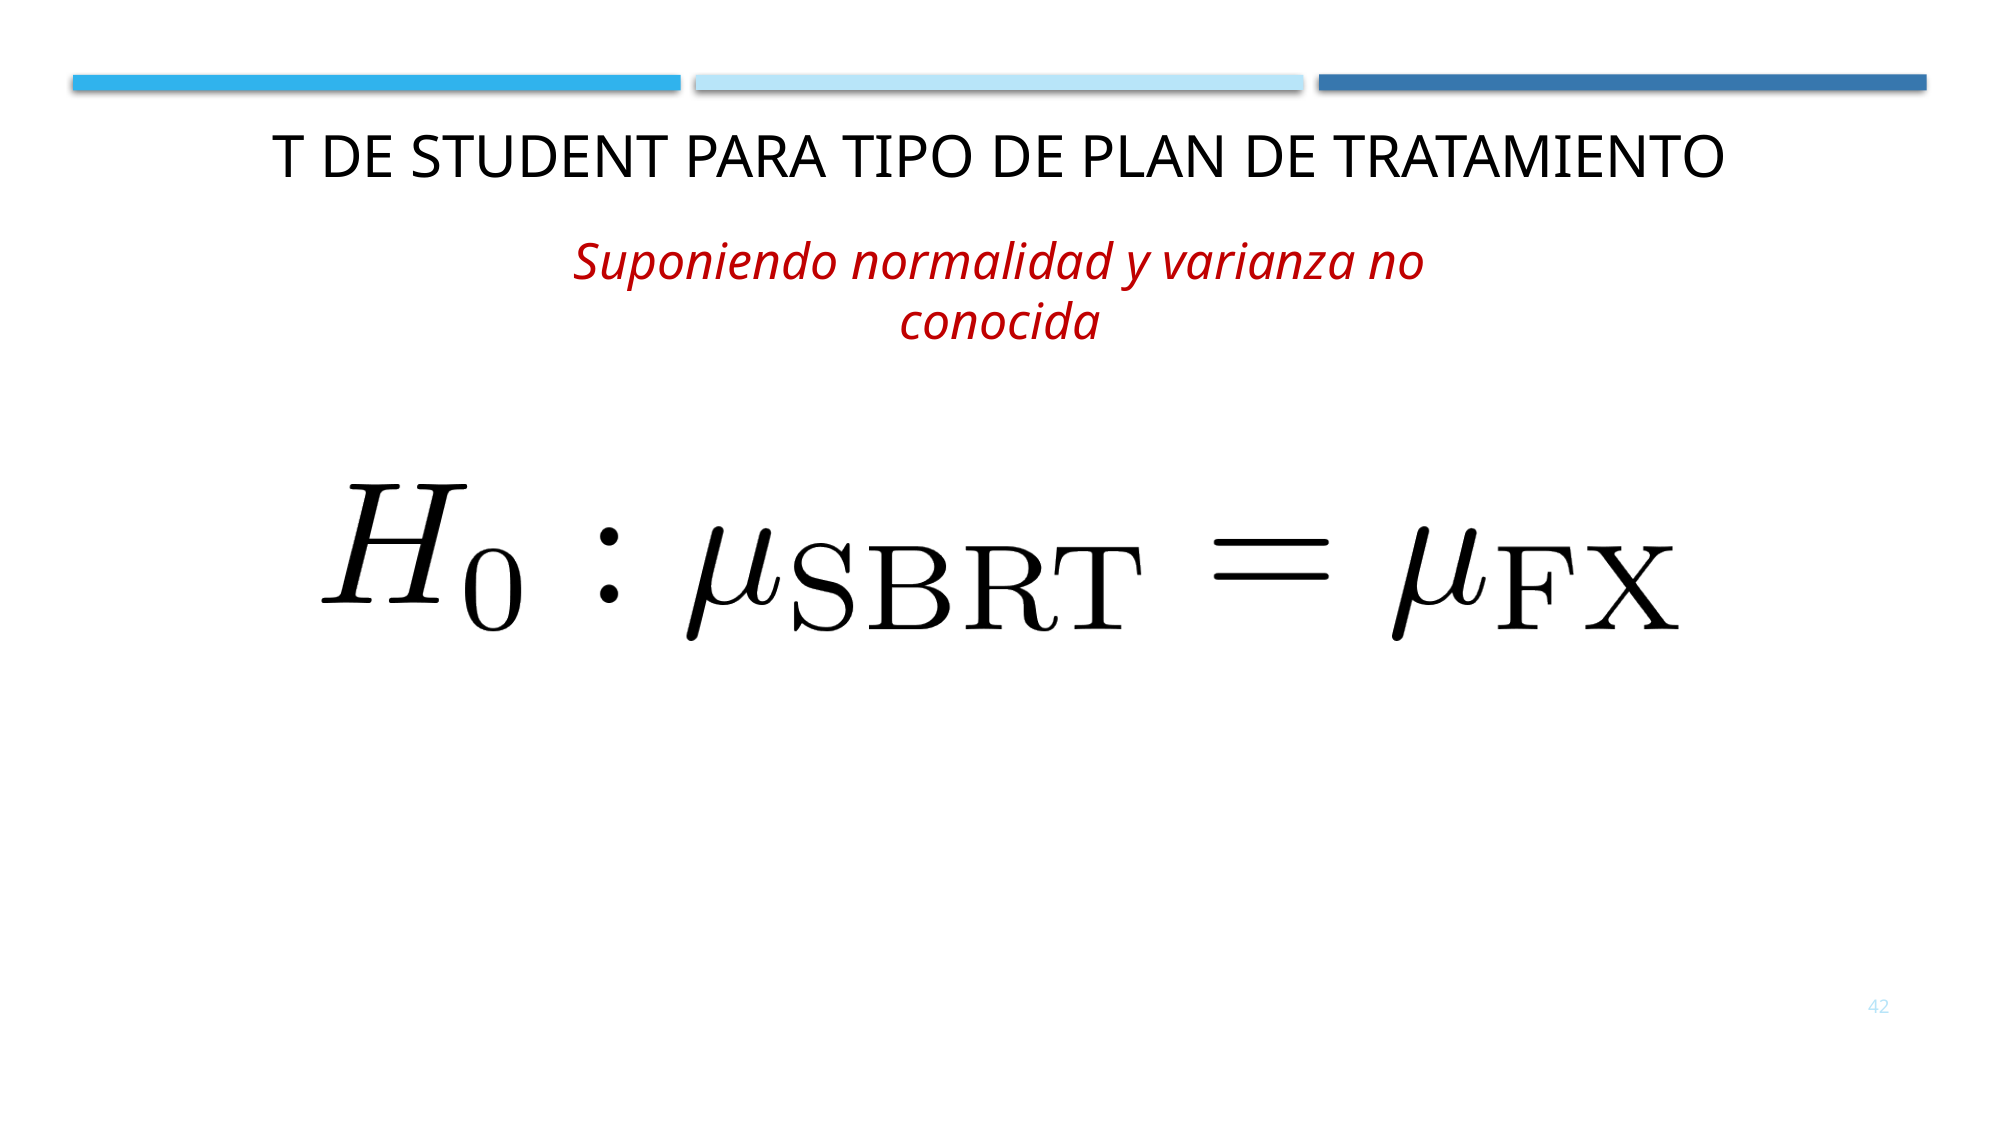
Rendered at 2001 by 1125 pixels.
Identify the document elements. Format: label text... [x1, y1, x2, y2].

text_box Suponiendo normalidad y varianza no conocida [500, 222, 1500, 358]
picture [321, 484, 1679, 641]
text_box T de student para tipo de plan de tratamiento [170, 111, 1830, 201]
slide_number 42 [1732, 977, 1905, 1037]
